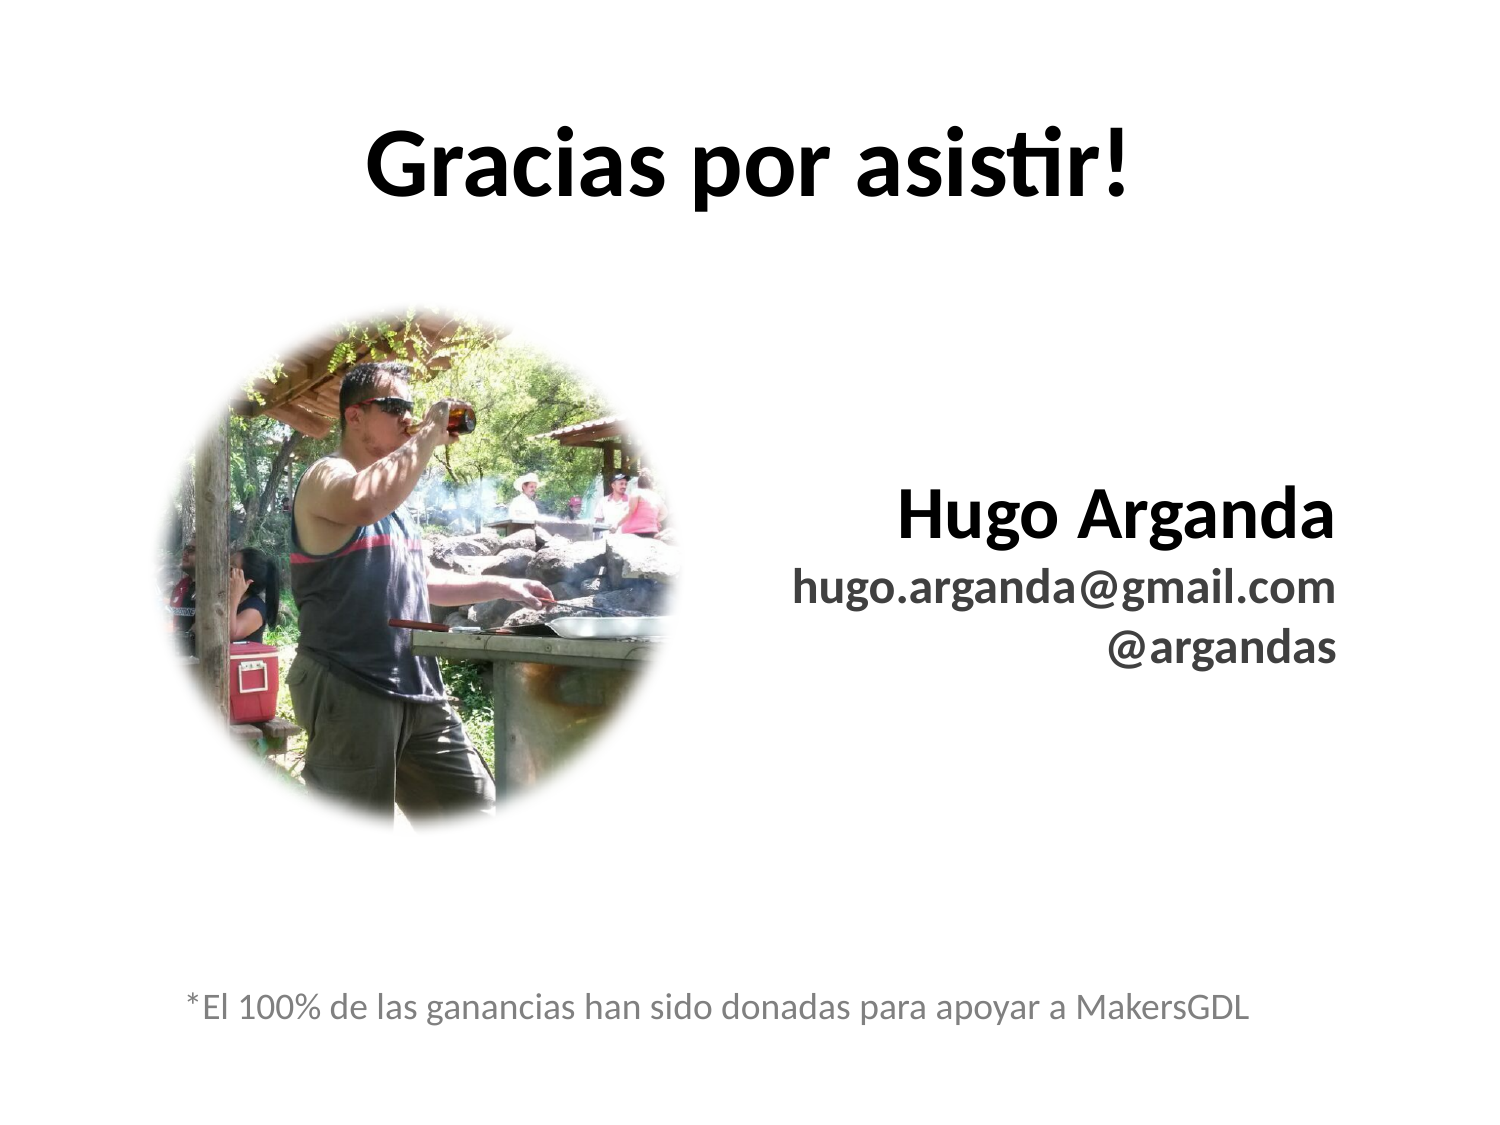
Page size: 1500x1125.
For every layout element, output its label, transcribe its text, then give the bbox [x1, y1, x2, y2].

title Gracias por asistir! [75, 62, 1425, 250]
text_box *El 100% de las ganancias han sido donadas para apoyar a MakersGDL [168, 974, 1332, 1035]
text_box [147, 299, 1353, 838]
